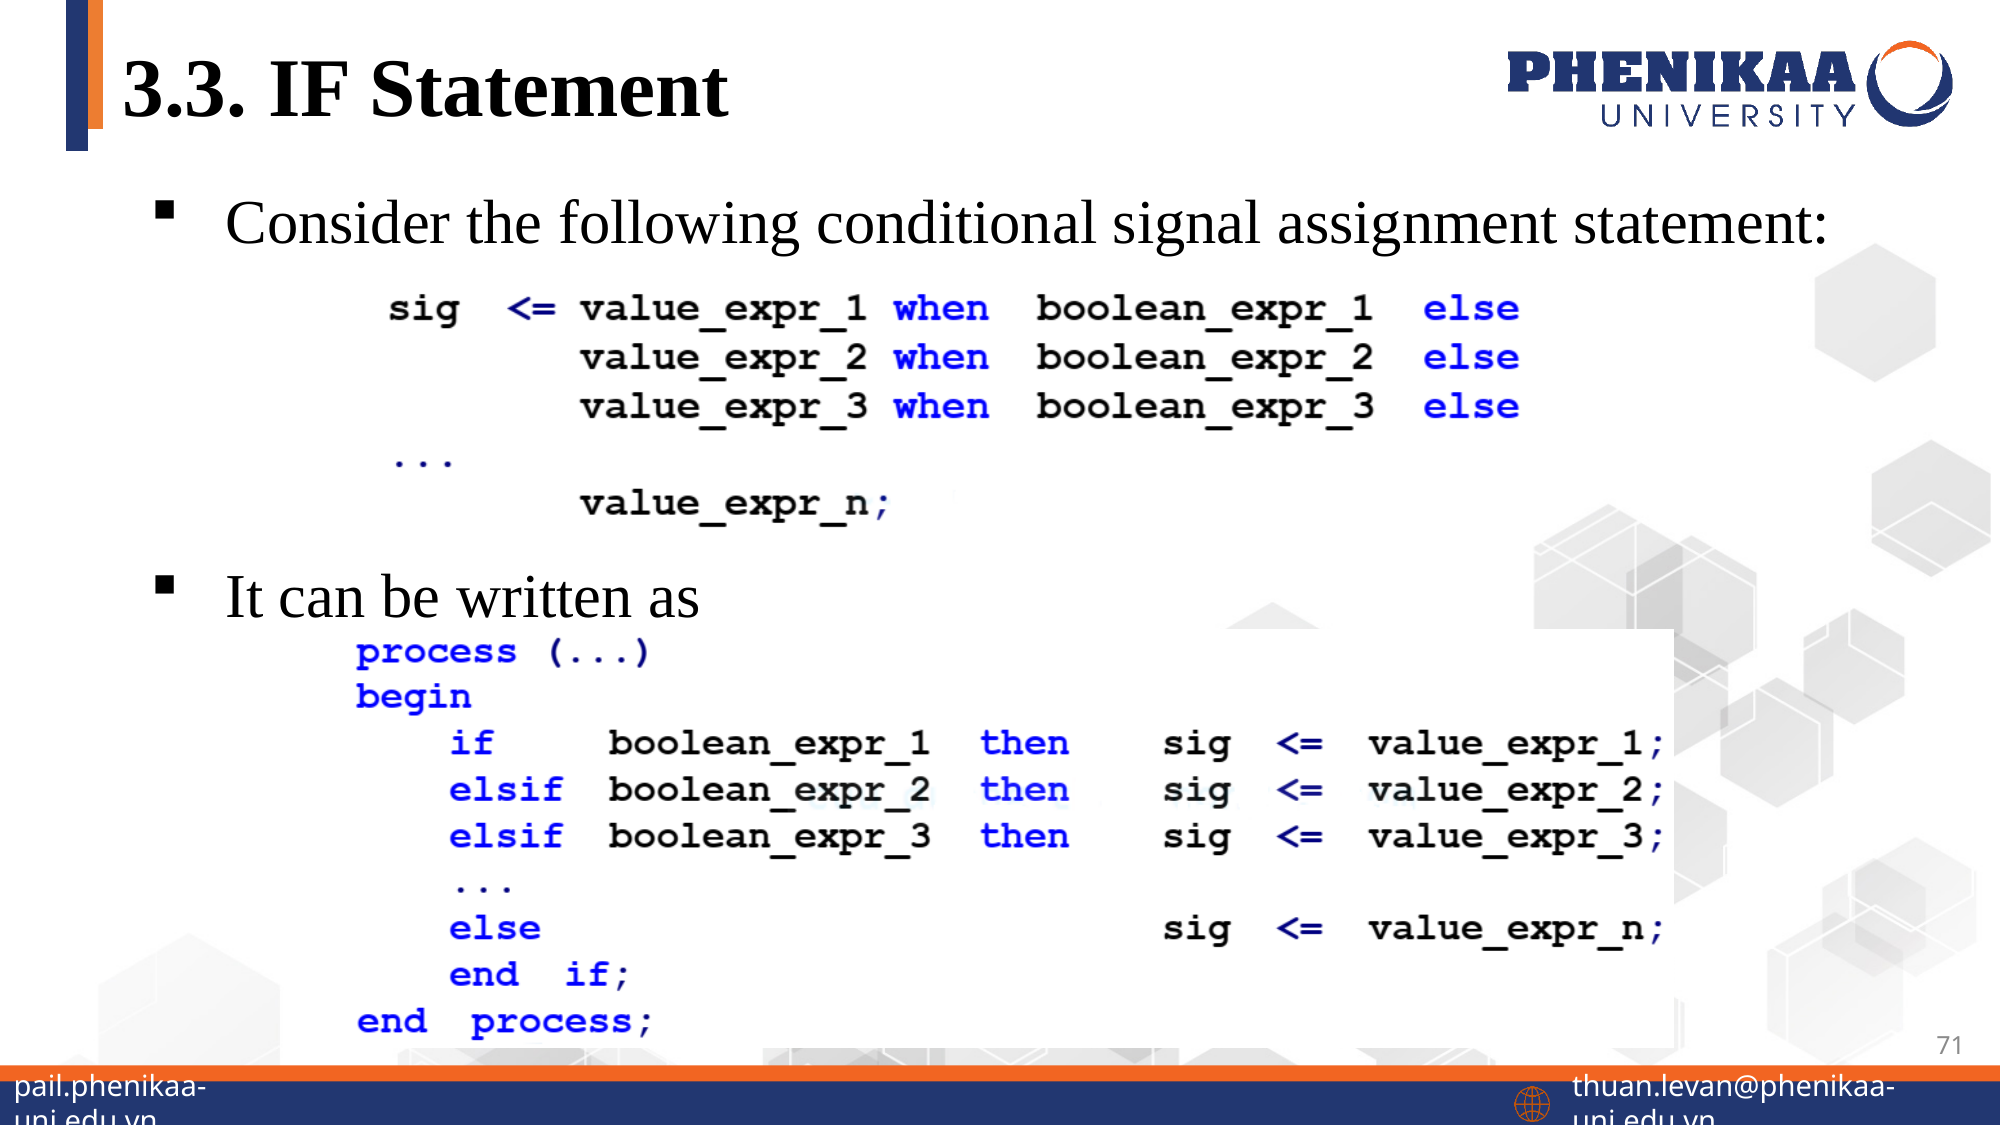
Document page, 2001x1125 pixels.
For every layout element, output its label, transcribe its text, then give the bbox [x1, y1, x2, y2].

text_box Consider the following conditional signal assignment statement: It can be written as [135, 173, 1933, 638]
slide_number 71 [1529, 1016, 1980, 1077]
picture [0, 0, 2000, 1065]
title 3.3. IF Statement [107, 37, 1948, 128]
